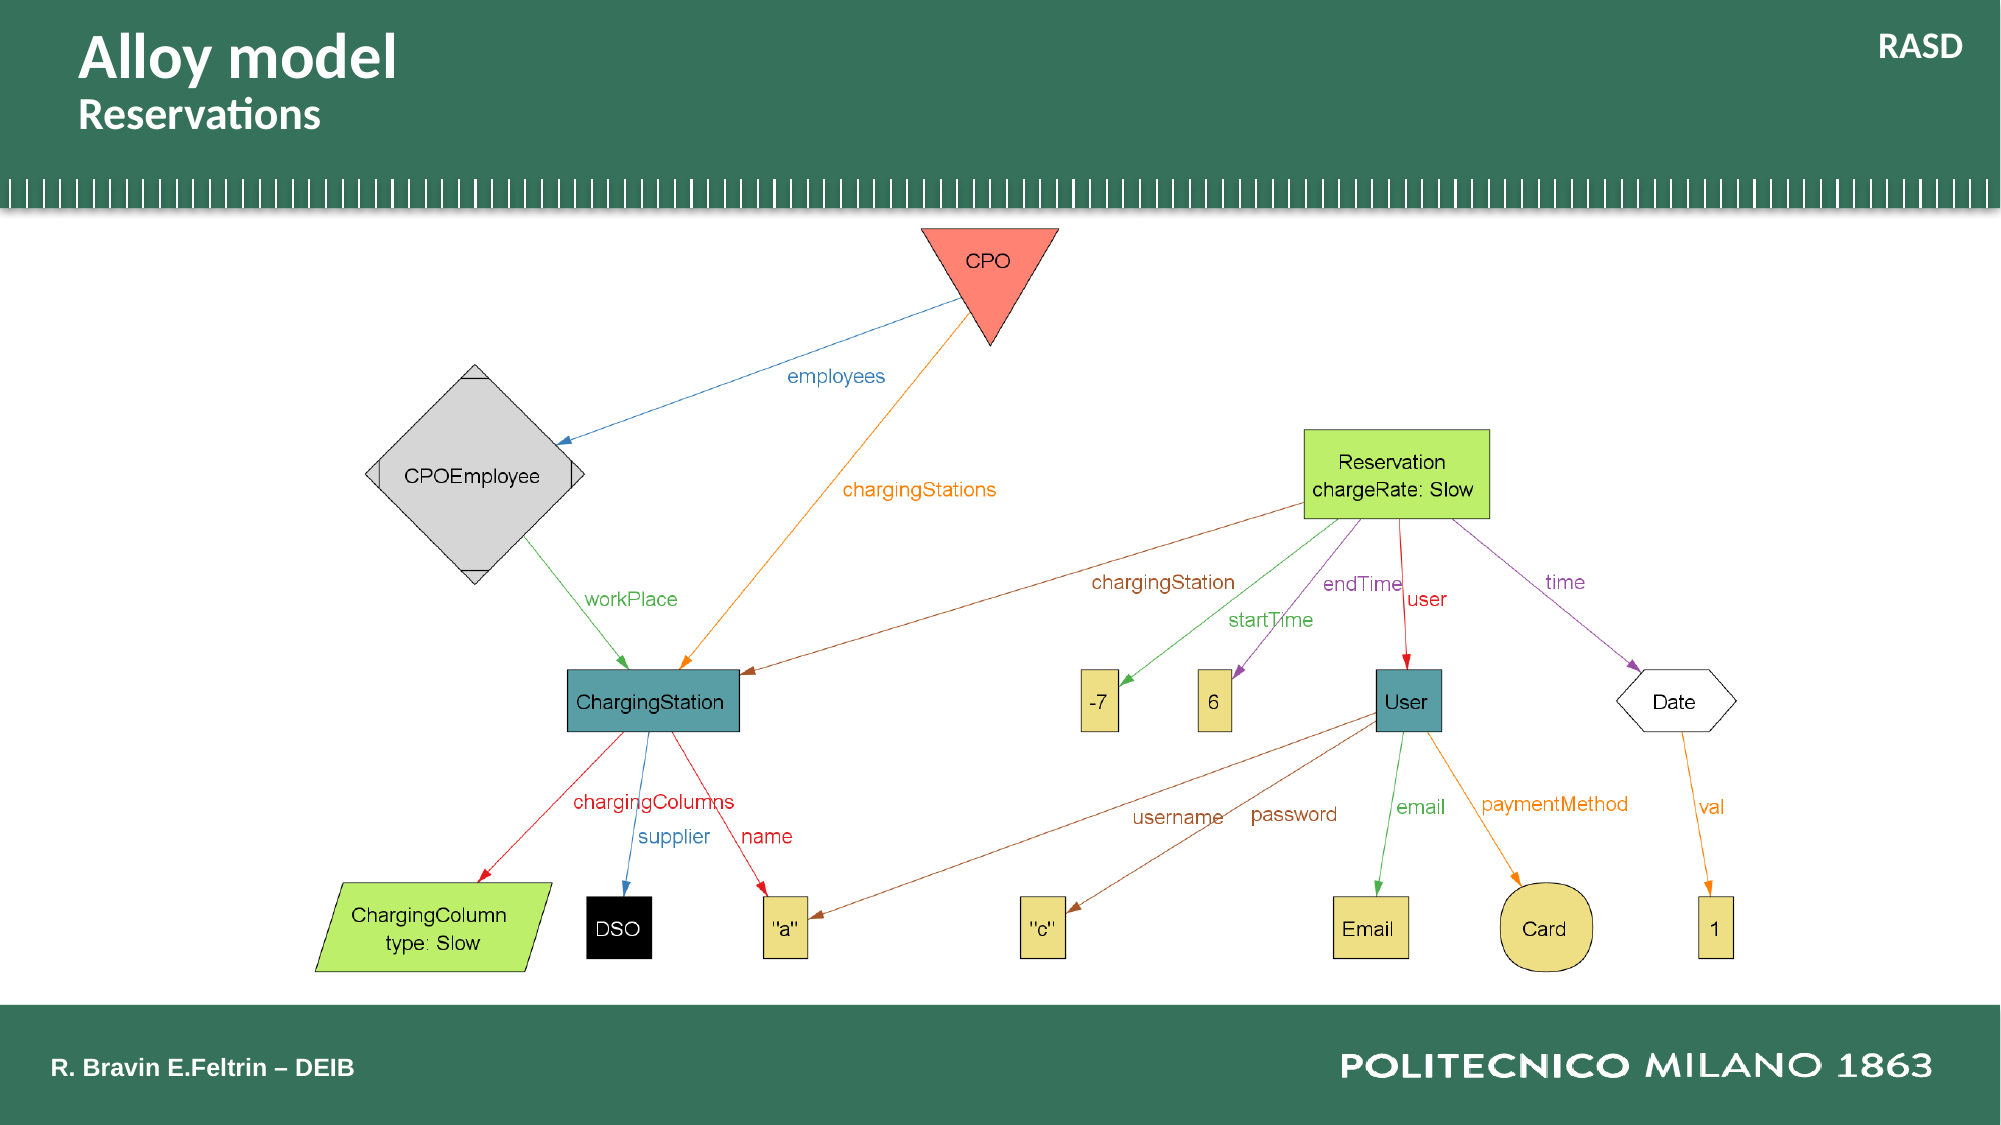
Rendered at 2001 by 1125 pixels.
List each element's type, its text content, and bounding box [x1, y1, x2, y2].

text_box RASD [1940, 22, 1979, 161]
picture [61, 220, 1939, 981]
picture [1333, 1041, 1942, 1089]
title Alloy model Reservations [63, 22, 1940, 161]
